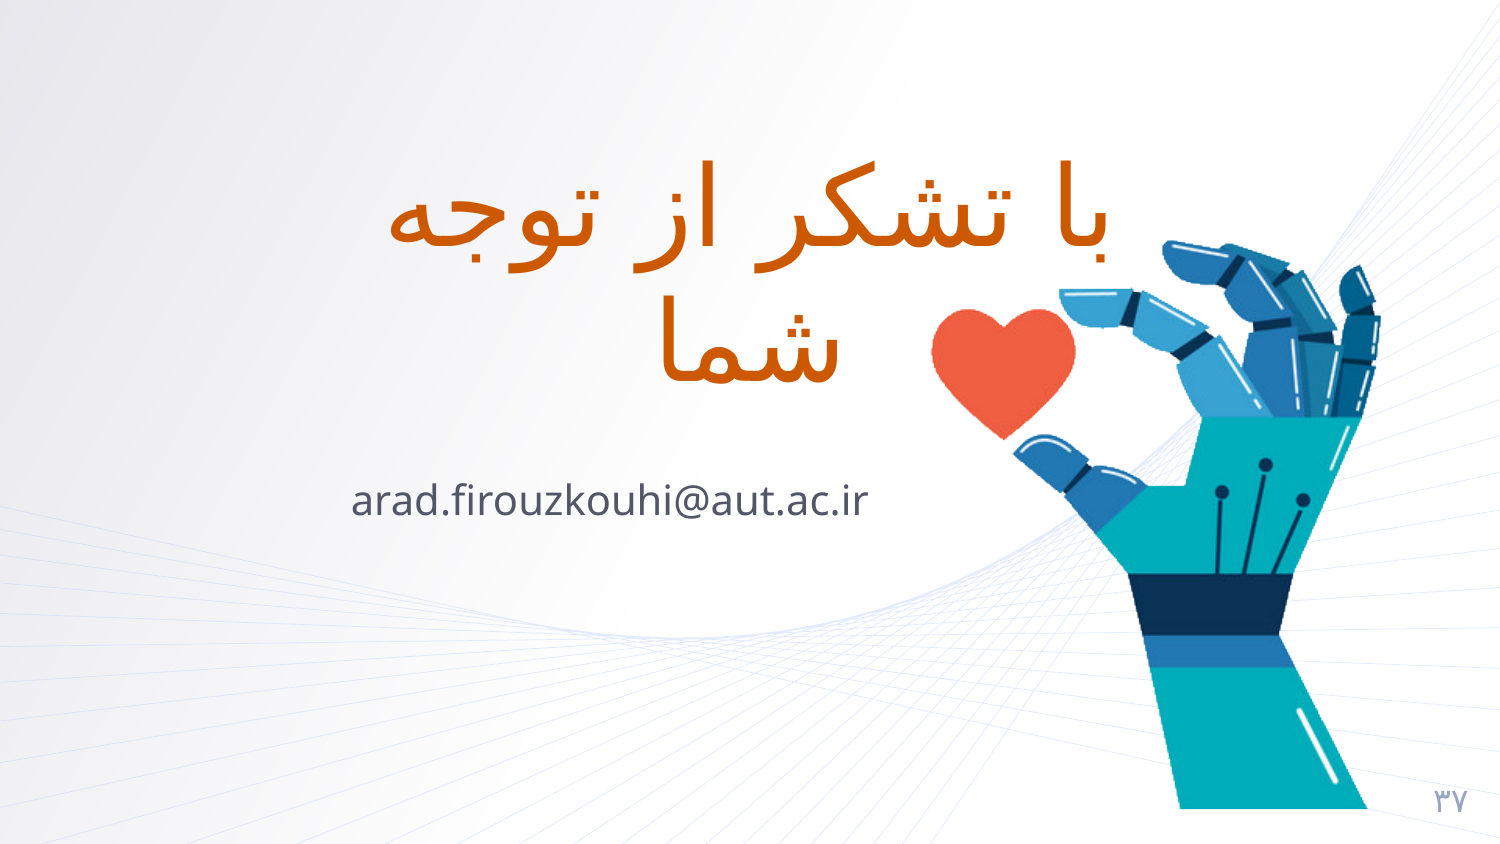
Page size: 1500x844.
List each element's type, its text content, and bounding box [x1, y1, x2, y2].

text_box با تشکر از توجه شما arad.firouzkouhi@aut.ac.ir [336, 126, 1164, 531]
picture [858, 155, 1447, 844]
slide_number ۳۷ [1452, 766, 1469, 832]
